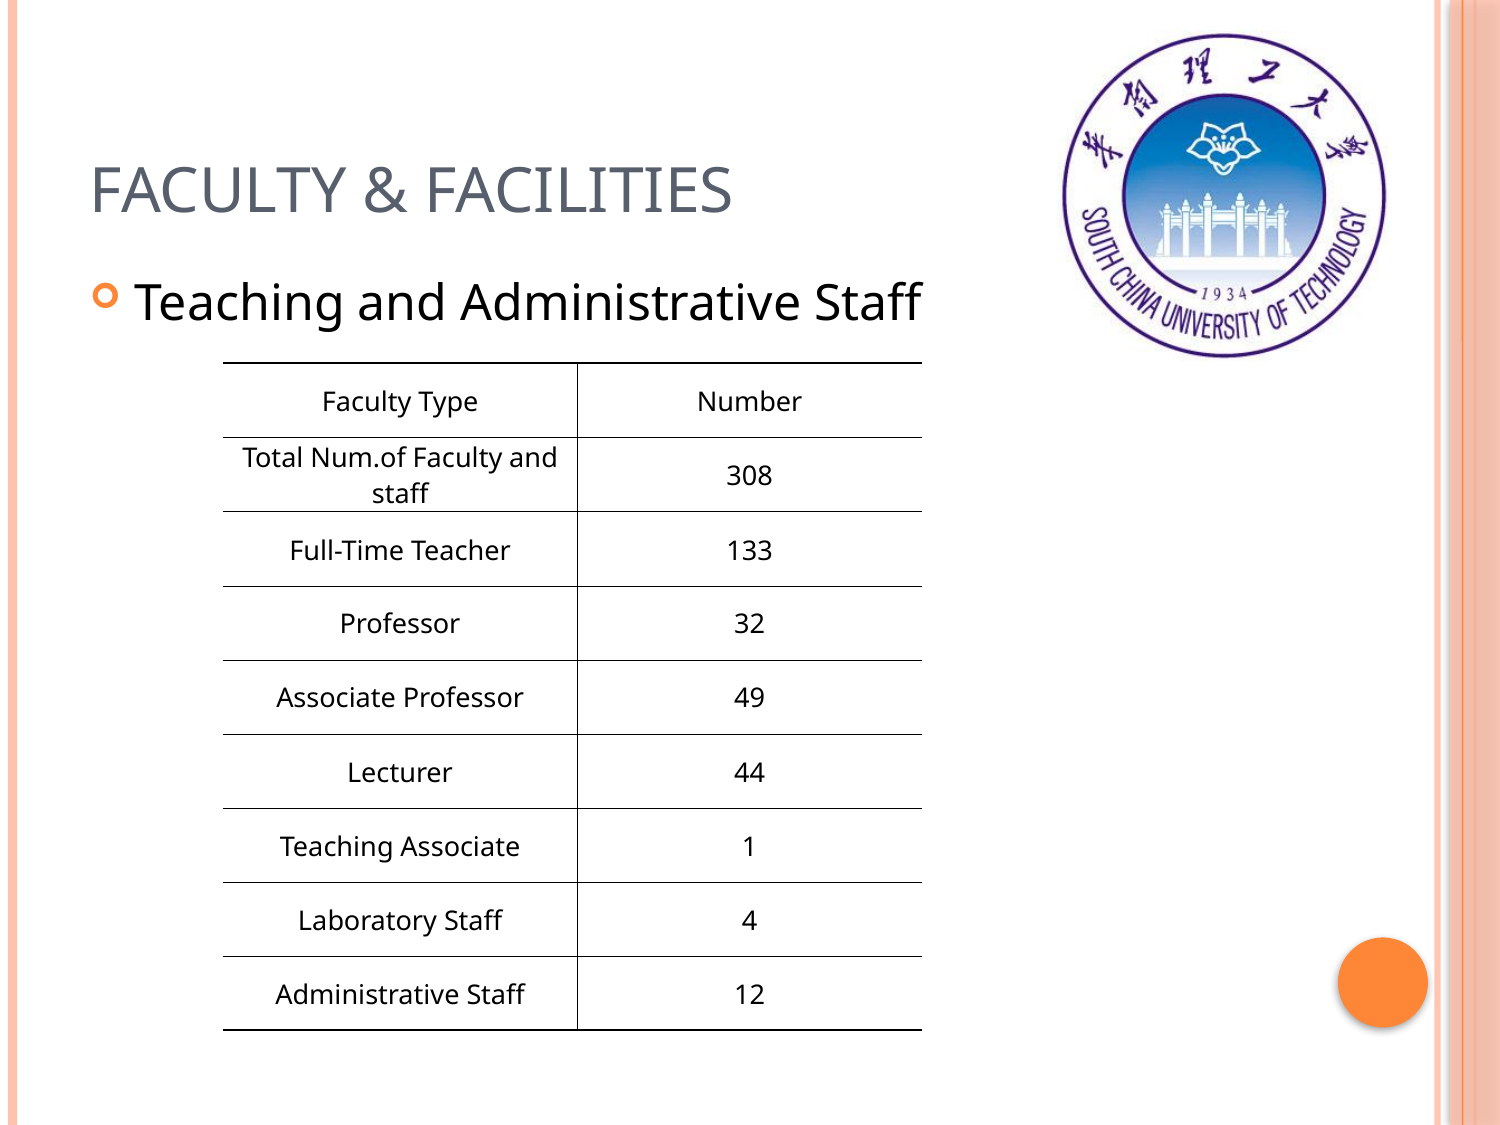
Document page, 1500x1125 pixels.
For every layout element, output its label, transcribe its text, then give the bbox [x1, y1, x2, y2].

table_cell Total Num.of Faculty and staff [223, 438, 577, 511]
table_cell 1 [578, 809, 922, 882]
table_header Faculty Type [223, 364, 577, 437]
table_cell 308 [578, 438, 922, 511]
table_cell Lecturer [223, 735, 577, 808]
table_cell 12 [578, 957, 922, 1029]
table_cell 133 [578, 512, 922, 586]
table_cell Laboratory Staff [223, 883, 577, 956]
title FACULTY & FACILITIES [75, 45, 1050, 233]
table_cell Associate Professor [223, 661, 577, 734]
table_header Number [578, 364, 922, 437]
table_cell Professor [223, 587, 577, 660]
table_cell Teaching Associate [223, 809, 577, 882]
table_cell 4 [578, 883, 922, 956]
table_cell 44 [578, 735, 922, 808]
table_cell Administrative Staff [223, 957, 577, 1029]
table_cell 32 [578, 587, 922, 660]
list Teaching and Administrative Staff [75, 262, 1199, 1062]
table_cell Full-Time Teacher [223, 512, 577, 586]
picture [1056, 30, 1392, 363]
table_cell 49 [578, 661, 922, 734]
